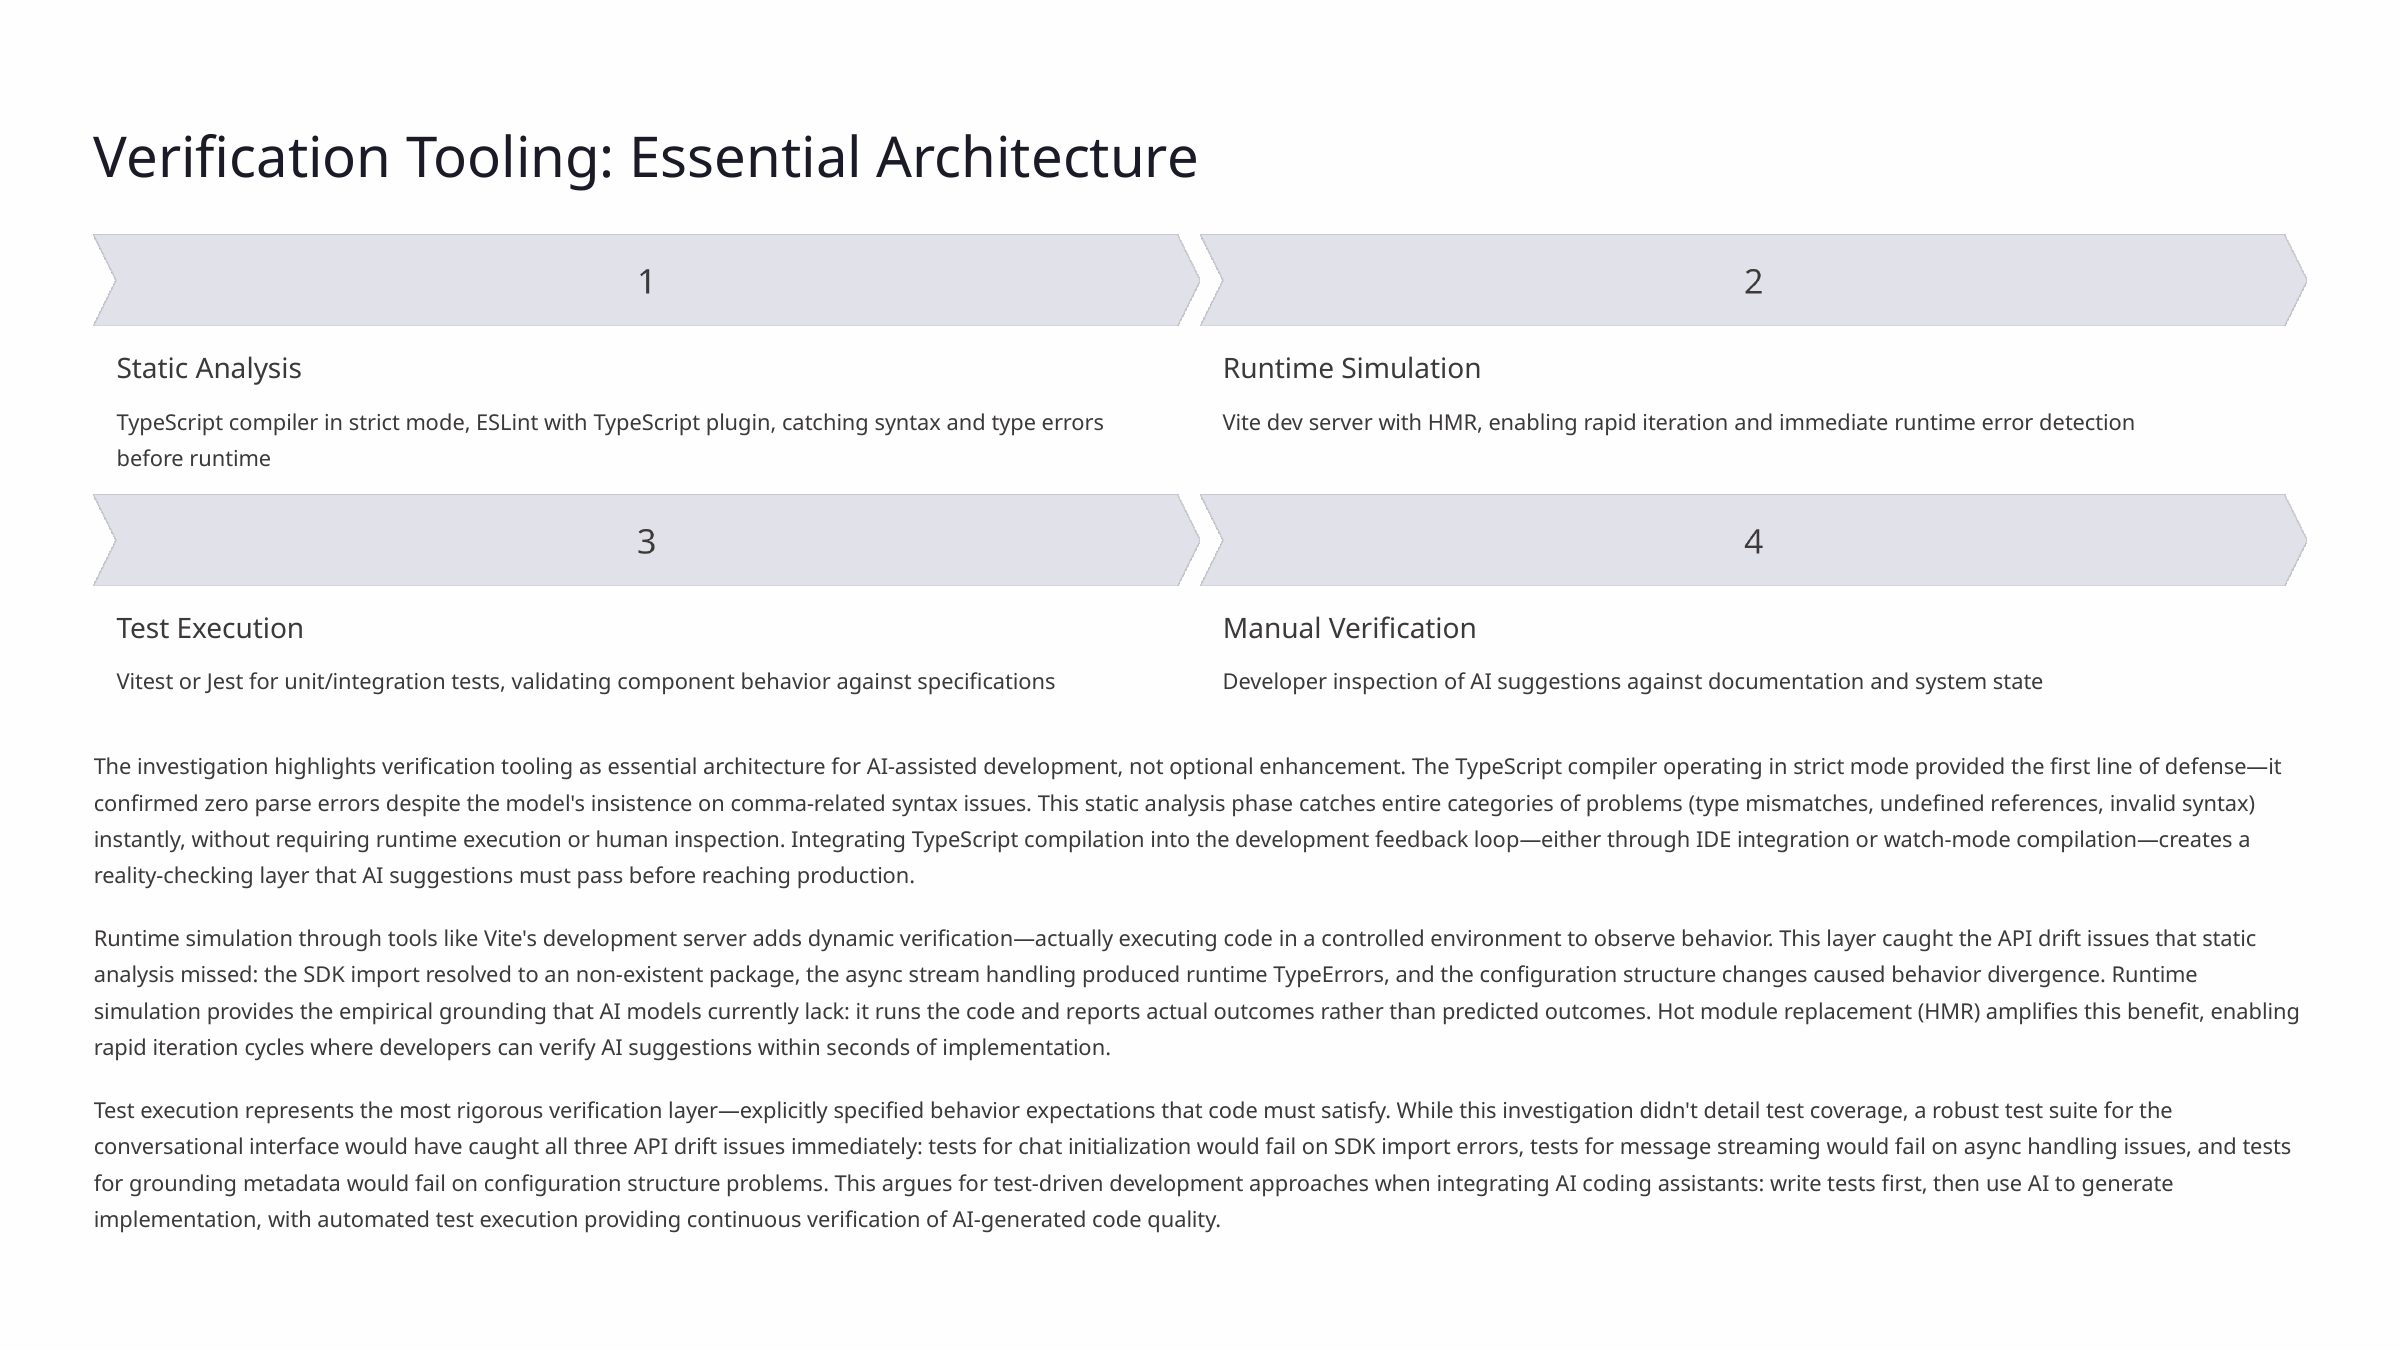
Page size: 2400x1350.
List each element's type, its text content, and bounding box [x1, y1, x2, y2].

text_box TypeScript compiler in strict mode, ESLint with TypeScript plugin, catching syntax and type errors before runtime [116, 398, 1178, 472]
text_box Runtime simulation through tools like Vite's development server adds dynamic verification—actually executing code in a controlled environment to observe behavior. This layer caught the API drift issues that static analysis missed: the SDK import resolved to an non-existent package, the async stream handling produced runtime TypeErrors, and the configuration structure changes caused behavior divergence. Runtime simulation provides the empirical grounding that AI models currently lack: it runs the code and reports actual outcomes rather than predicted outcomes. Hot module replacement (HMR) amplifies this benefit, enabling rapid iteration cycles where developers can verify AI suggestions within seconds of implementation. [93, 914, 2307, 1061]
text_box Vite dev server with HMR, enabling rapid iteration and immediate runtime error detection [1222, 398, 2284, 435]
text_box Test Execution [116, 608, 403, 644]
text_box Test execution represents the most rigorous verification layer—explicitly specified behavior expectations that code must satisfy. While this investigation didn't detail test coverage, a robust test suite for the conversational interface would have caught all three API drift issues immediately: tests for chat initialization would fail on SDK import errors, tests for message streaming would fail on async handling issues, and tests for grounding metadata would fail on configuration structure problems. This argues for test-driven development approaches when integrating AI coding assistants: write tests first, then use AI to generate implementation, with automated test execution providing continuous verification of AI-generated code quality. [93, 1086, 2307, 1233]
text_box The investigation highlights verification tooling as essential architecture for AI-assisted development, not optional enhancement. The TypeScript compiler operating in strict mode provided the first line of defense—it confirmed zero parse errors despite the model's insistence on comma-related syntax issues. This static analysis phase catches entire categories of problems (type mismatches, undefined references, invalid syntax) instantly, without requiring runtime execution or human inspection. Integrating TypeScript compilation into the development feedback loop—either through IDE integration or watch-mode compilation—creates a reality-checking layer that AI suggestions must pass before reaching production. [93, 742, 2307, 889]
picture [93, 494, 2307, 586]
text_box Manual Verification [1222, 608, 1509, 644]
text_box Developer inspection of AI suggestions against documentation and system state [1222, 657, 2284, 695]
text_box Static Analysis [116, 348, 403, 385]
text_box Verification Tooling: Essential Architecture [93, 117, 1249, 189]
text_box Runtime Simulation [1222, 348, 1509, 385]
picture [93, 234, 2307, 326]
text_box Vitest or Jest for unit/integration tests, validating component behavior against specifications [116, 657, 1178, 695]
